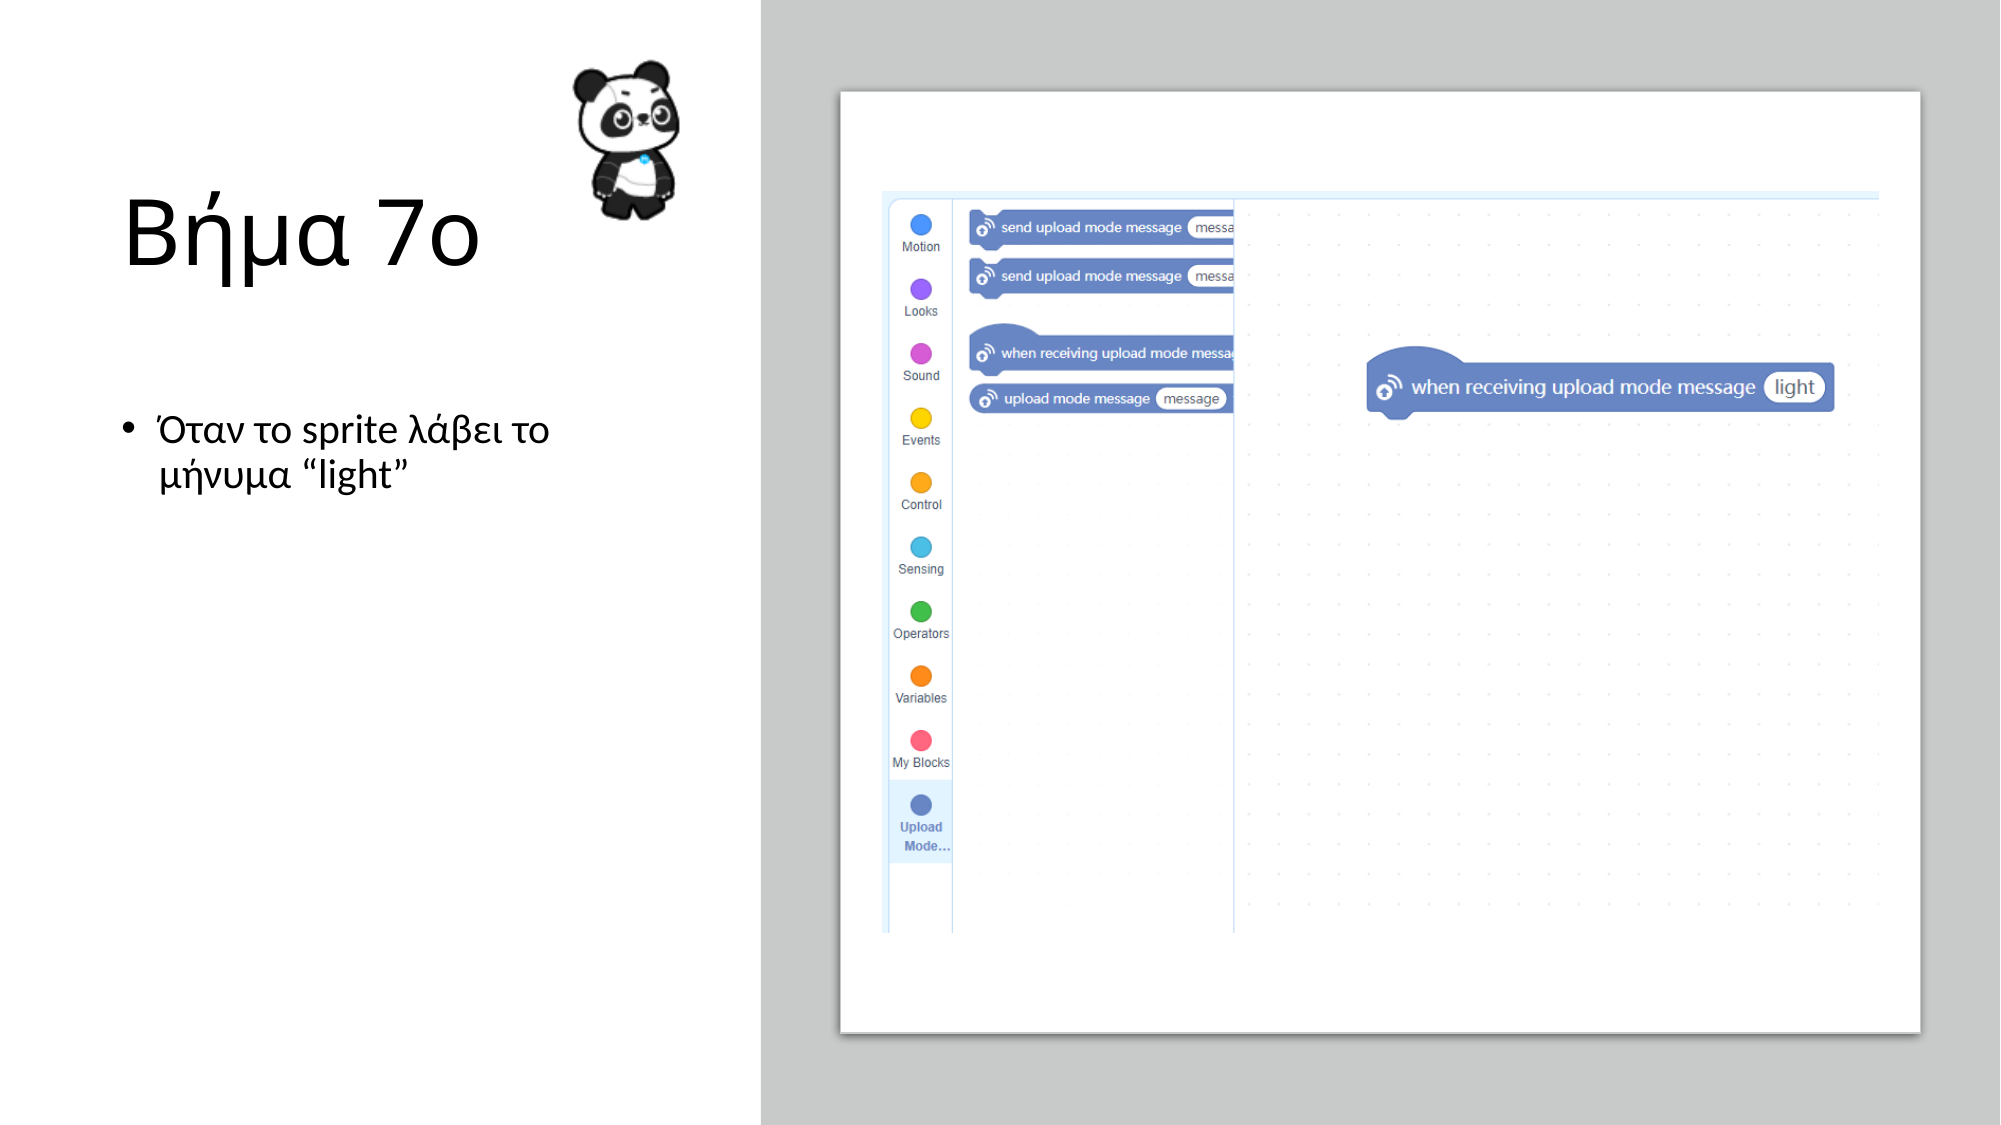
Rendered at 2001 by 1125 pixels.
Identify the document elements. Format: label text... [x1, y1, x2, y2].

picture [517, 35, 722, 252]
list Όταν το sprite λάβει το μήνυμα “light” [106, 399, 682, 1021]
title Βήμα 7ο [106, 103, 682, 370]
picture [882, 191, 1879, 934]
text_box [839, 90, 1922, 1034]
text_box [760, 0, 2000, 1125]
